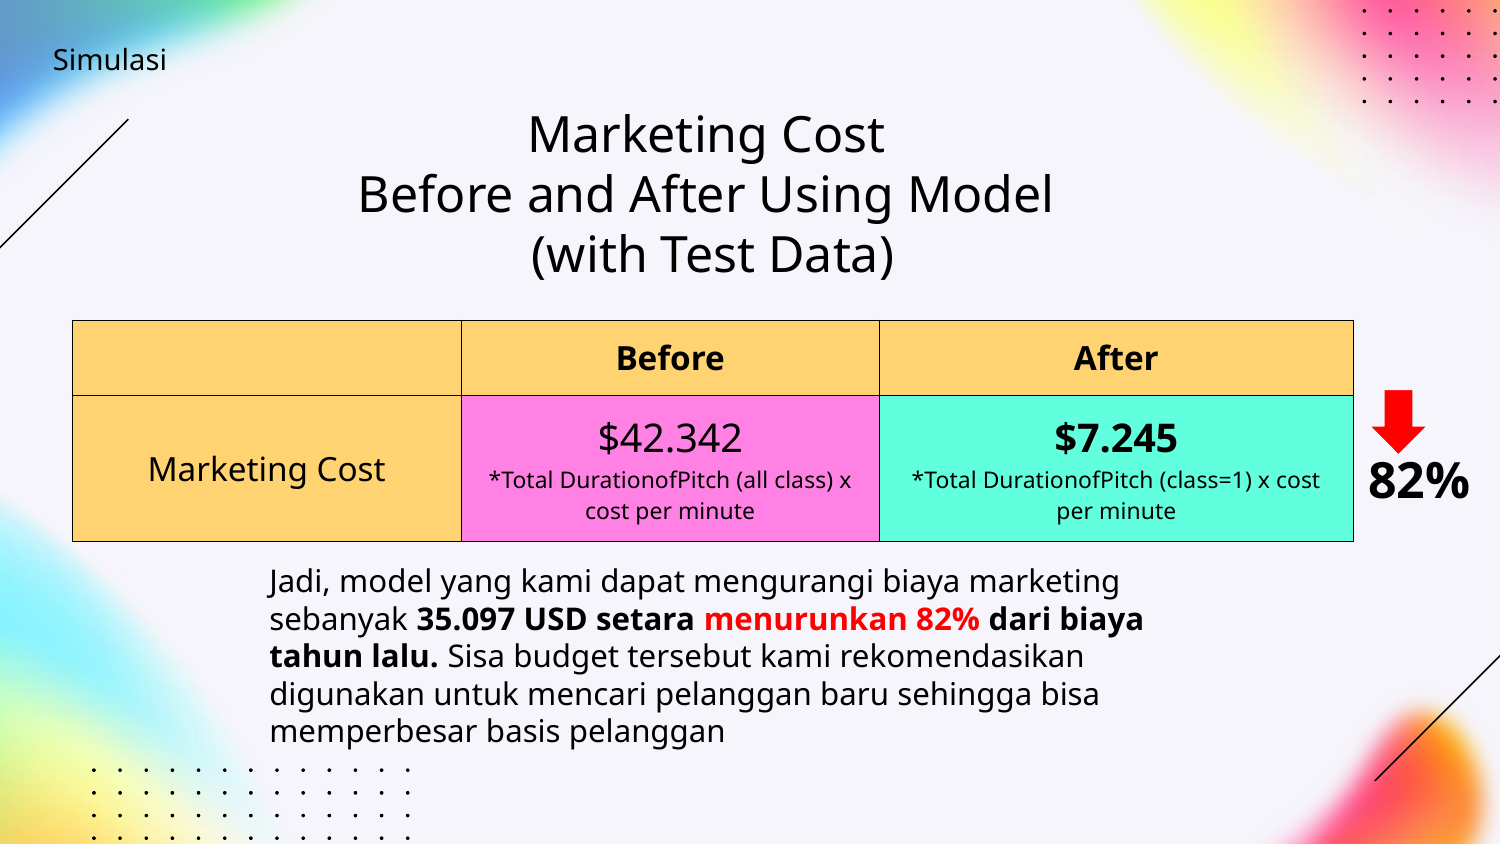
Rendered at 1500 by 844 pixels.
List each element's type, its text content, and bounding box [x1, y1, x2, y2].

text_box 82% [1353, 433, 1500, 524]
text_box Simulasi [37, 26, 272, 92]
table_header After [880, 321, 1353, 395]
picture [0, 0, 1500, 844]
table_header [73, 321, 461, 395]
title Marketing Cost Before and After Using Model (with Test Data) [155, 87, 1271, 182]
table_cell $7.245 *Total DurationofPitch (class=1) x cost per minute [880, 396, 1353, 541]
table_header Before [462, 321, 879, 395]
text_box [1369, 389, 1428, 433]
table_cell Marketing Cost [73, 396, 461, 541]
subtitle Jadi, model yang kami dapat mengurangi biaya marketing sebanyak 35.097 USD setara menurunkan 82% dari biaya tahun lalu. Sisa budget tersebut kami rekomendasikan digunakan untuk mencari pelanggan baru sehingga bisa memperbesar basis pelanggan [254, 546, 1172, 822]
table_cell $42.342 *Total DurationofPitch (all class) x cost per minute [462, 396, 879, 541]
